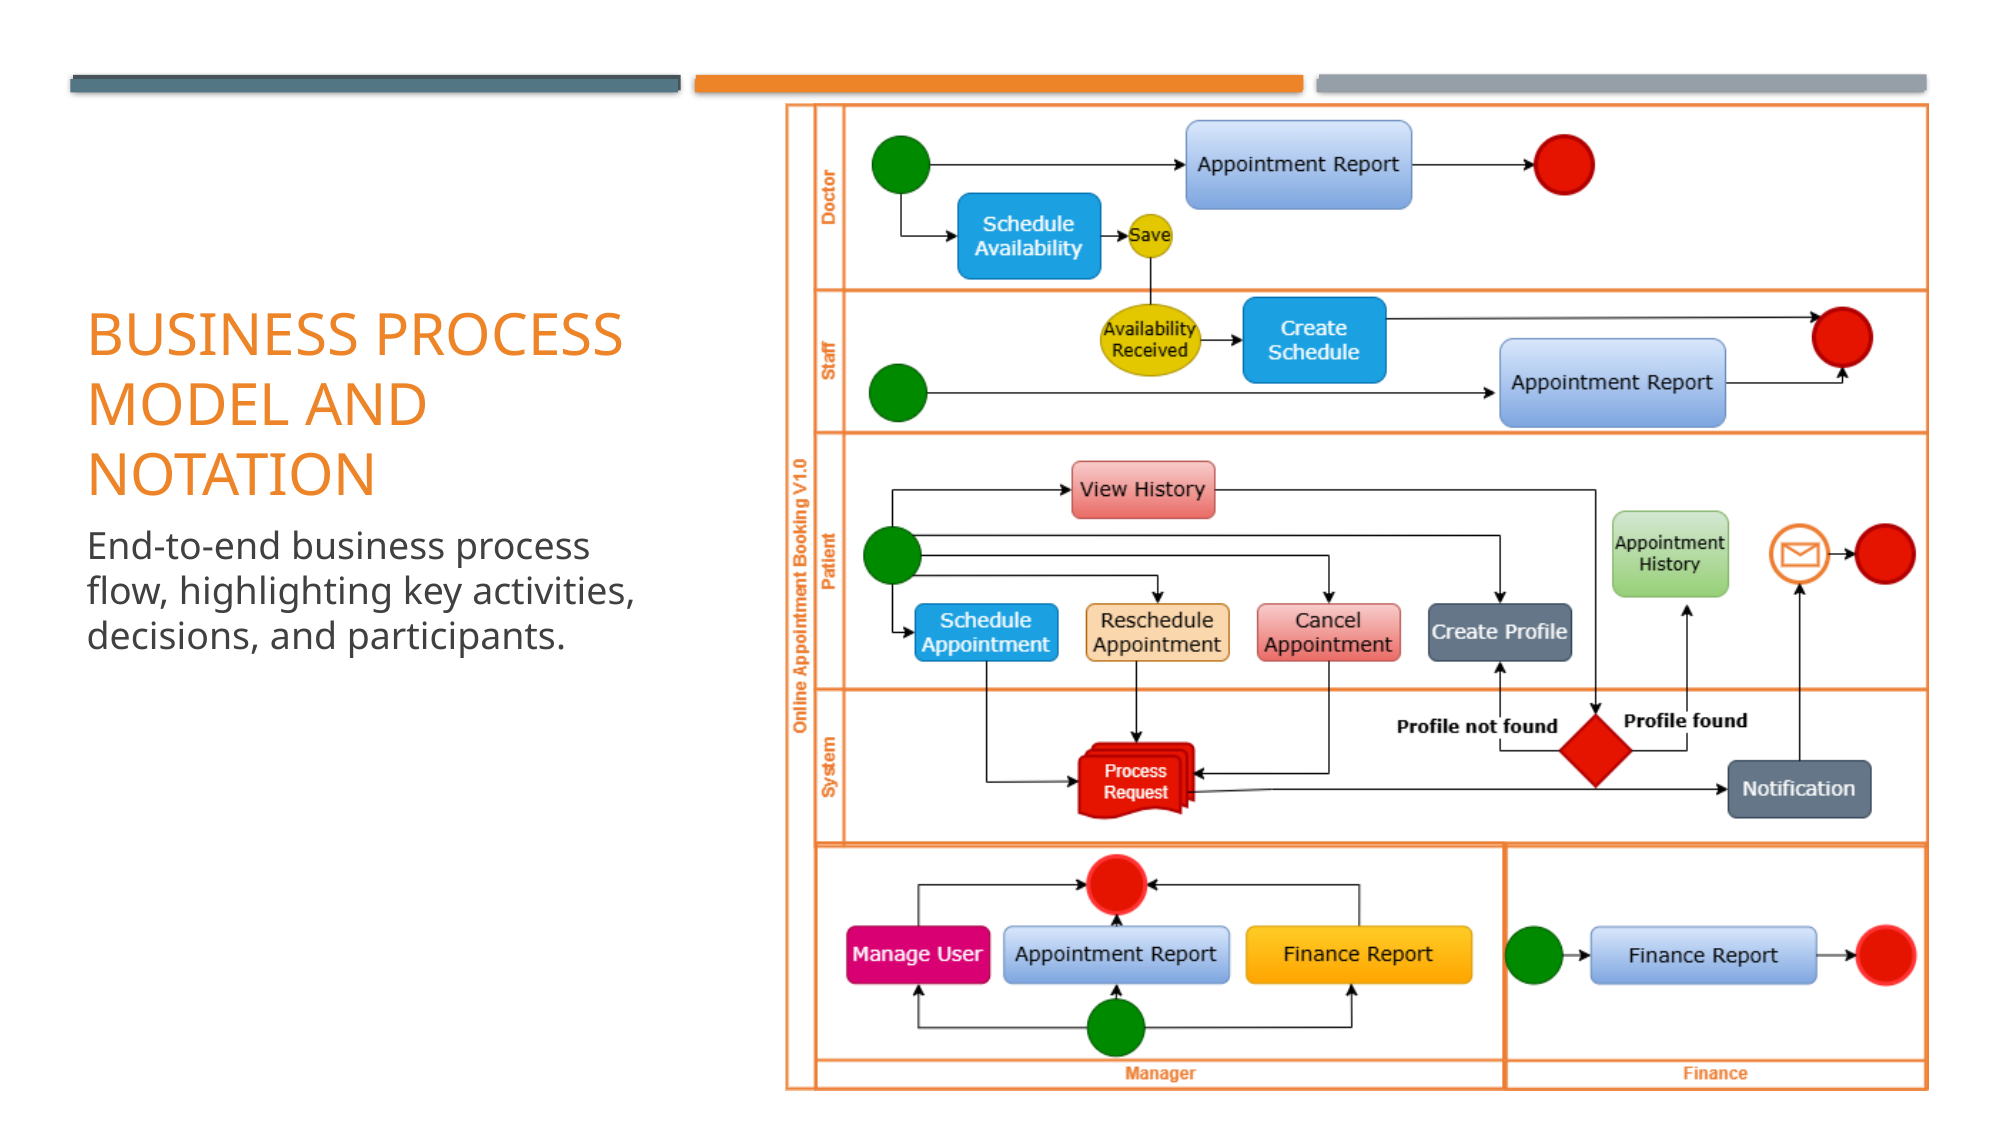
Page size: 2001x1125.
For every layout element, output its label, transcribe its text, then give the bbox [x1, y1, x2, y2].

subtitle End-to-end business process flow, highlighting key activities, decisions, and participants. [71, 514, 664, 1044]
title Business Process Model and Notation [71, 103, 664, 514]
picture [785, 102, 1929, 1091]
